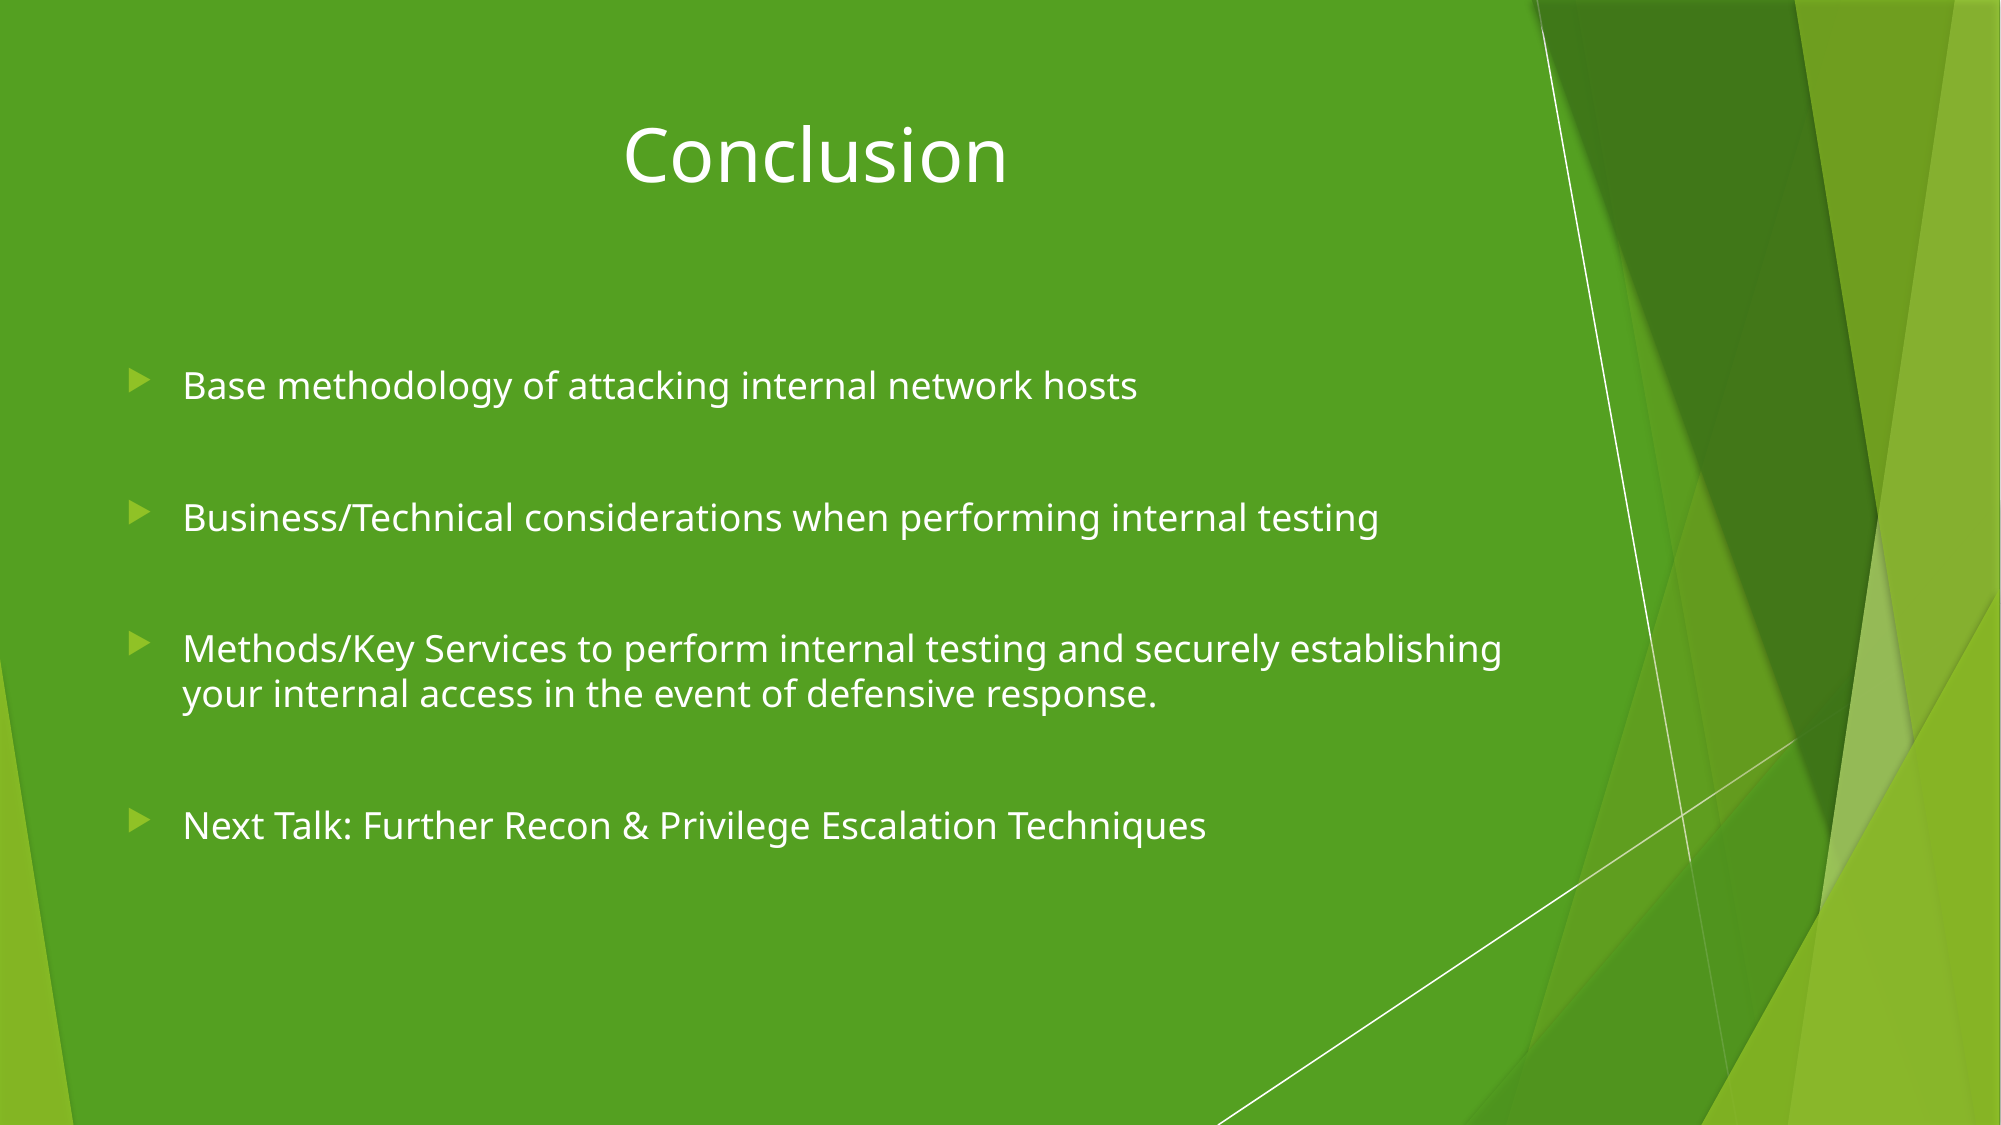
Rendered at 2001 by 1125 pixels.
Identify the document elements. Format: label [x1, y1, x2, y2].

text_box [0, 0, 2000, 1125]
